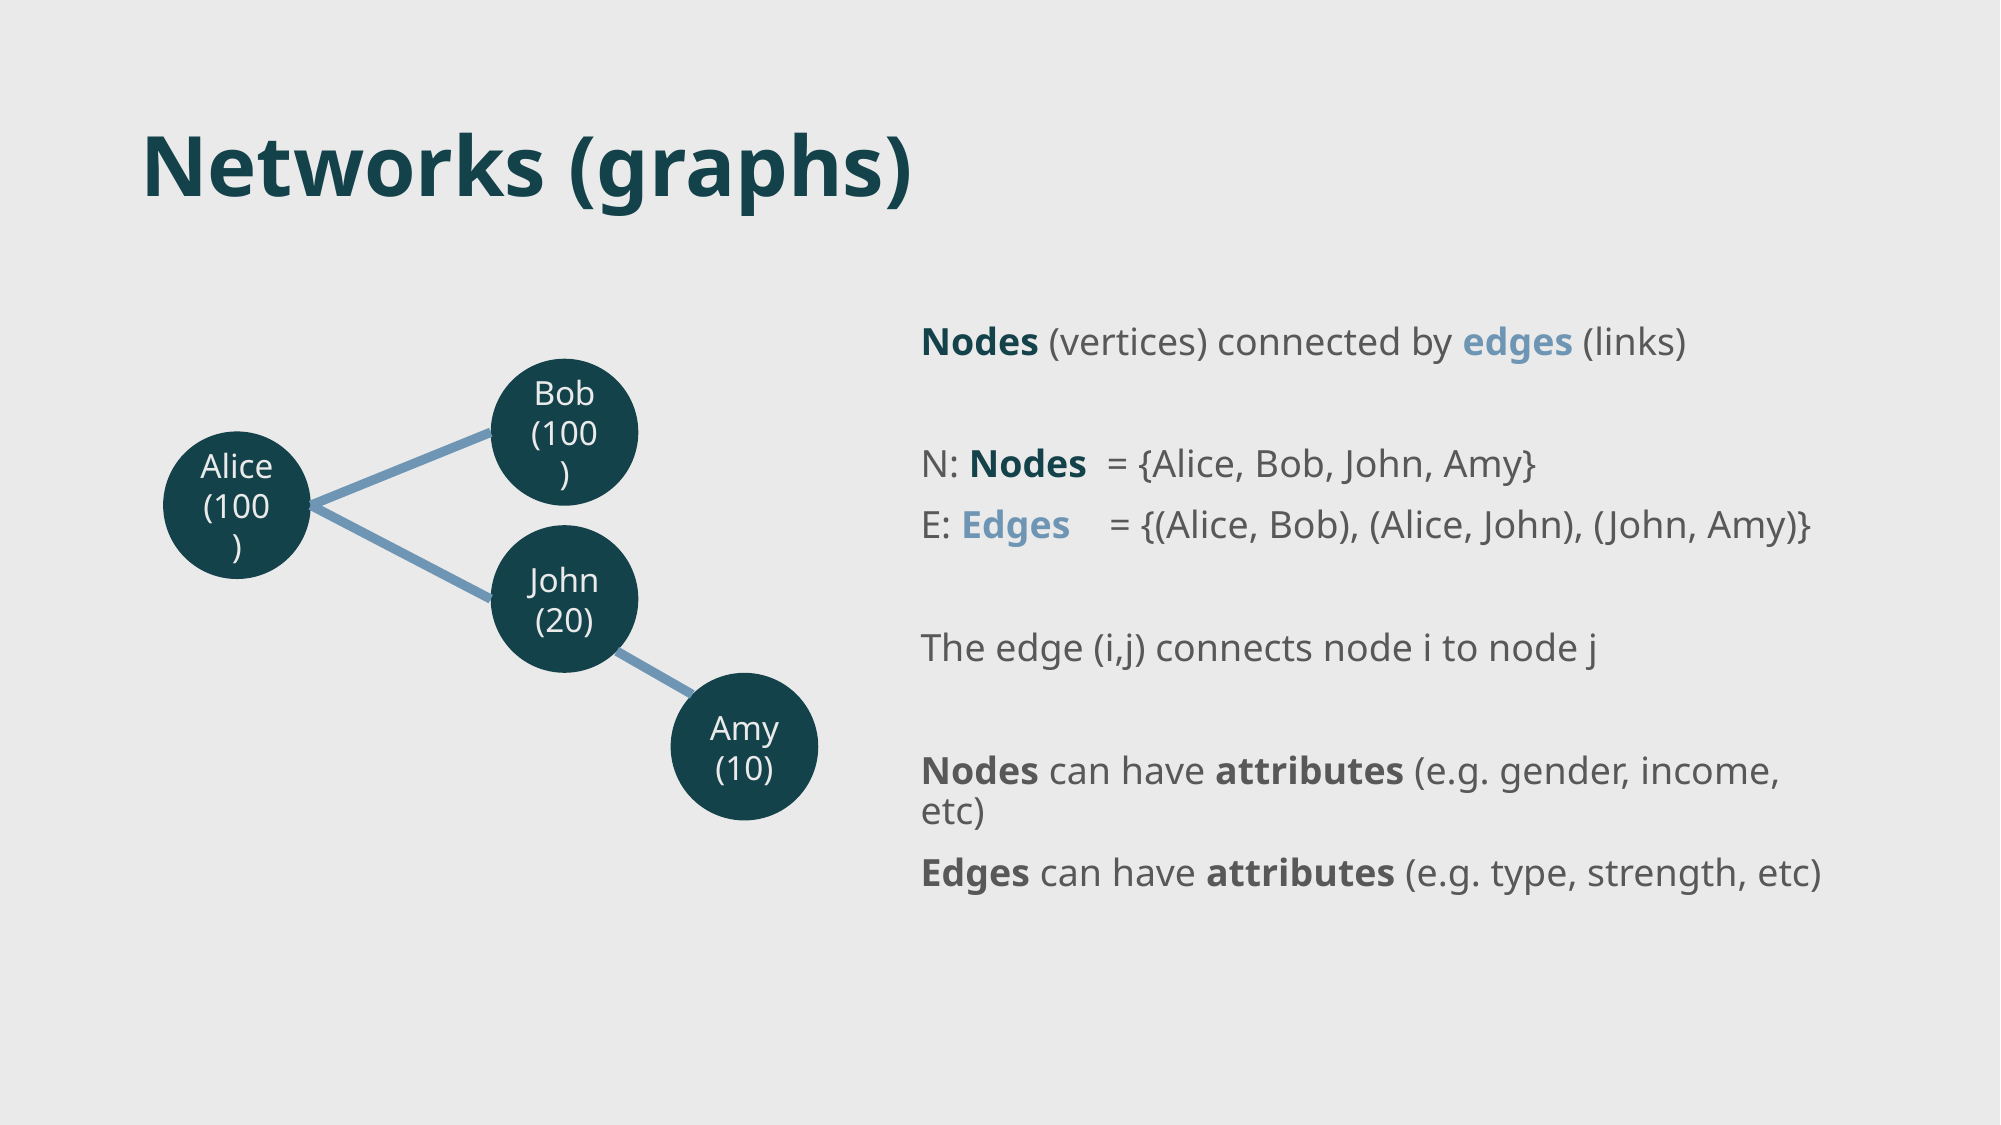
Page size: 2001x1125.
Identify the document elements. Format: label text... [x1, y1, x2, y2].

text_box Alice (100) [162, 430, 310, 581]
list Nodes (vertices) connected by edges (links) N: Nodes = {Alice, Bob, John, Amy} E: Edges = {(Alice, Bob), (Alice, John), (John, Amy)} The edge (i,j) connects node i to node j Nodes can have attributes (e.g. gender, income, etc) Edges can have attributes (e.g. type, strength, etc) [905, 315, 1857, 918]
title Networks (graphs) [125, 117, 1000, 313]
text_box Bob (100) [489, 357, 640, 507]
text_box John (20) [489, 524, 640, 674]
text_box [310, 432, 491, 506]
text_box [310, 506, 491, 599]
text_box Amy (10) [669, 671, 820, 822]
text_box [616, 651, 693, 695]
